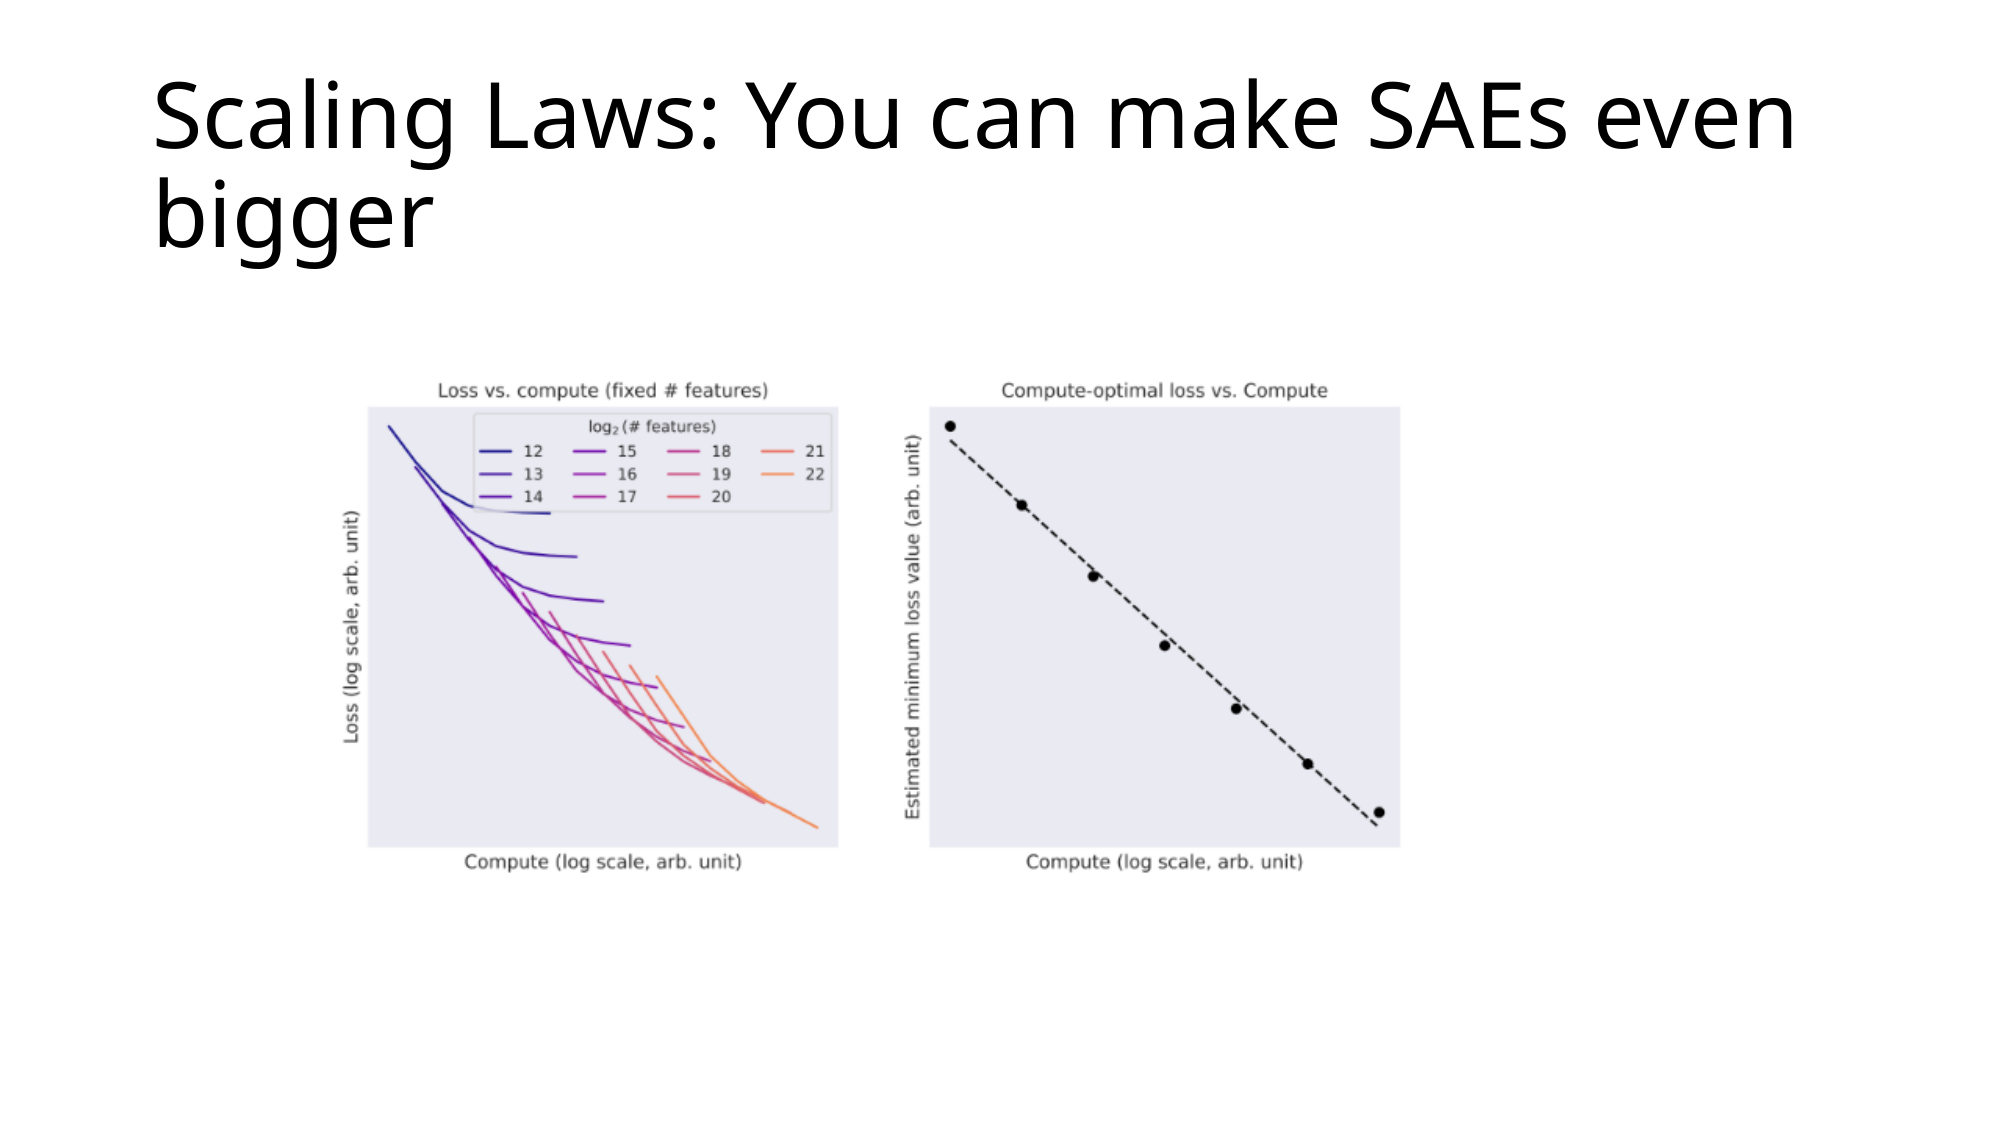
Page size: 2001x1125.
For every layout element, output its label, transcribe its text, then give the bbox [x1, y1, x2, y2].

picture [268, 345, 1564, 952]
title Scaling Laws: You can make SAEs even bigger [137, 59, 1863, 278]
